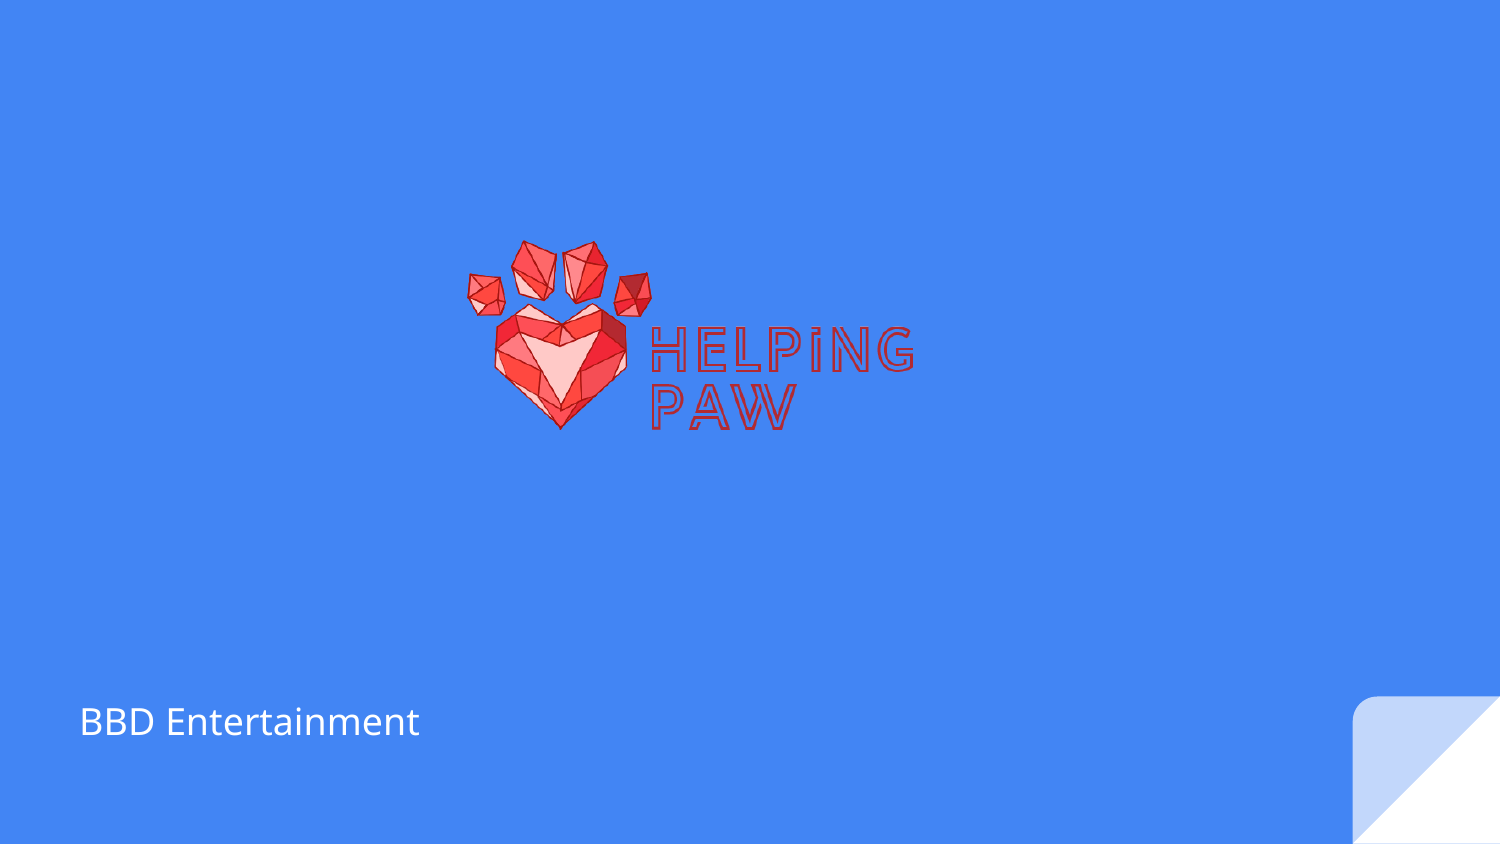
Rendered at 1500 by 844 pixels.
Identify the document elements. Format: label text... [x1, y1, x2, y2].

subtitle BBD Entertainment [64, 683, 1413, 755]
picture [423, 211, 975, 475]
